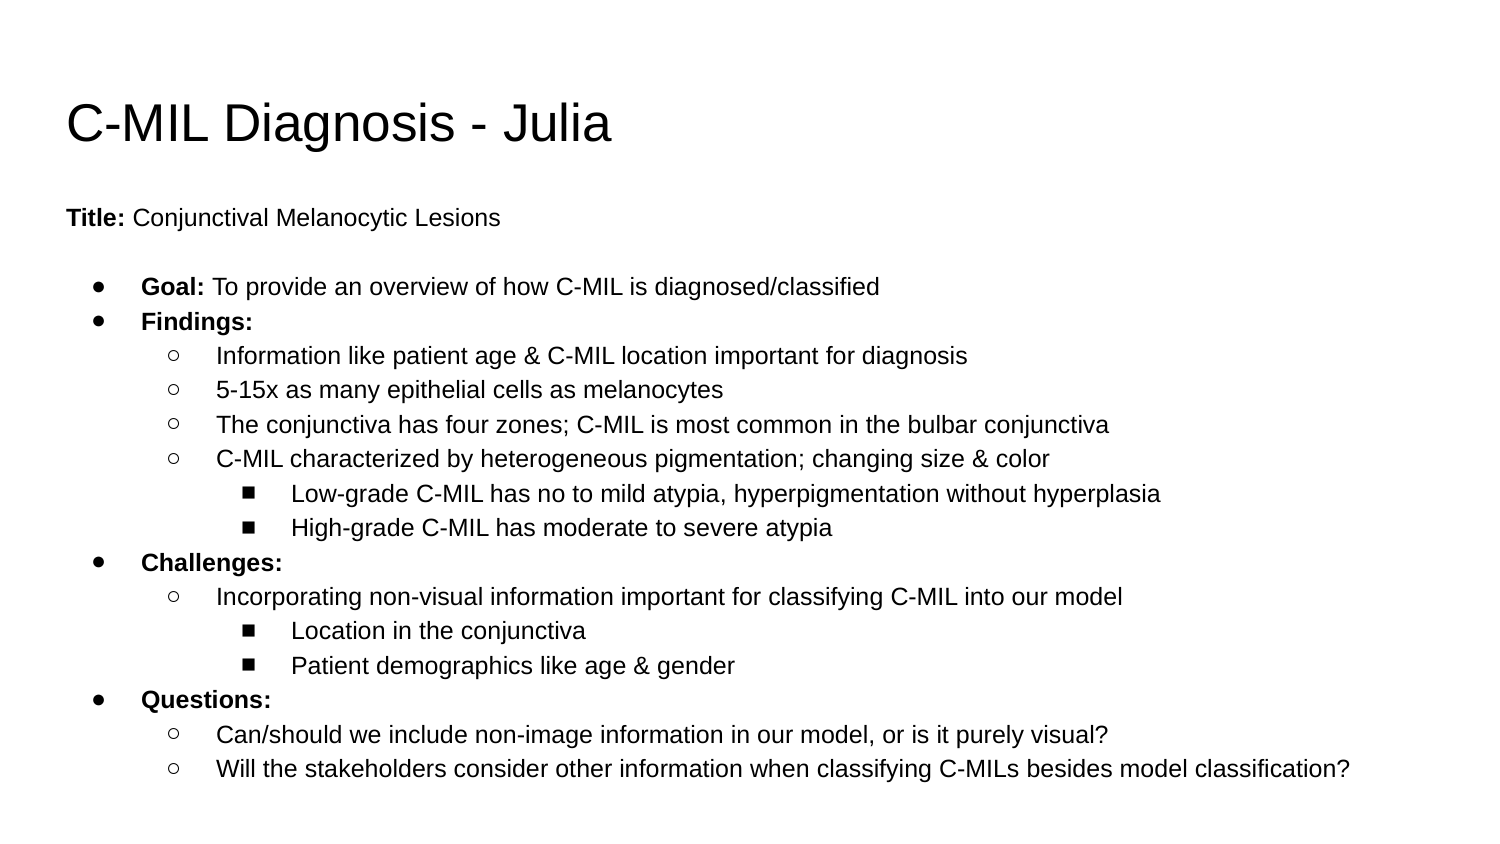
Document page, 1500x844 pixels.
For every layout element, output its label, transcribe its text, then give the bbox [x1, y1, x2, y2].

list Title: Conjunctival Melanocytic Lesions Goal: To provide an overview of how C-MIL is diagnosed/classified Findings: Information like patient age & C-MIL location important for diagnosis 5-15x as many epithelial cells as melanocytes The conjunctiva has four zones; C-MIL is most common in the bulbar conjunctiva C-MIL characterized by heterogeneous pigmentation; changing size & color Low-grade C-MIL has no to mild atypia, hyperpigmentation without hyperplasia High-grade C-MIL has moderate to severe atypia Challenges: Incorporating non-visual information important for classifying C-MIL into our model Location in the conjunctiva Patient demographics like age & gender Questions: Can/should we include non-image information in our model, or is it purely visual? Will the stakeholders consider other information when classifying C-MILs besides model classification? [51, 182, 1449, 844]
title C-MIL Diagnosis - Julia [51, 72, 1449, 167]
